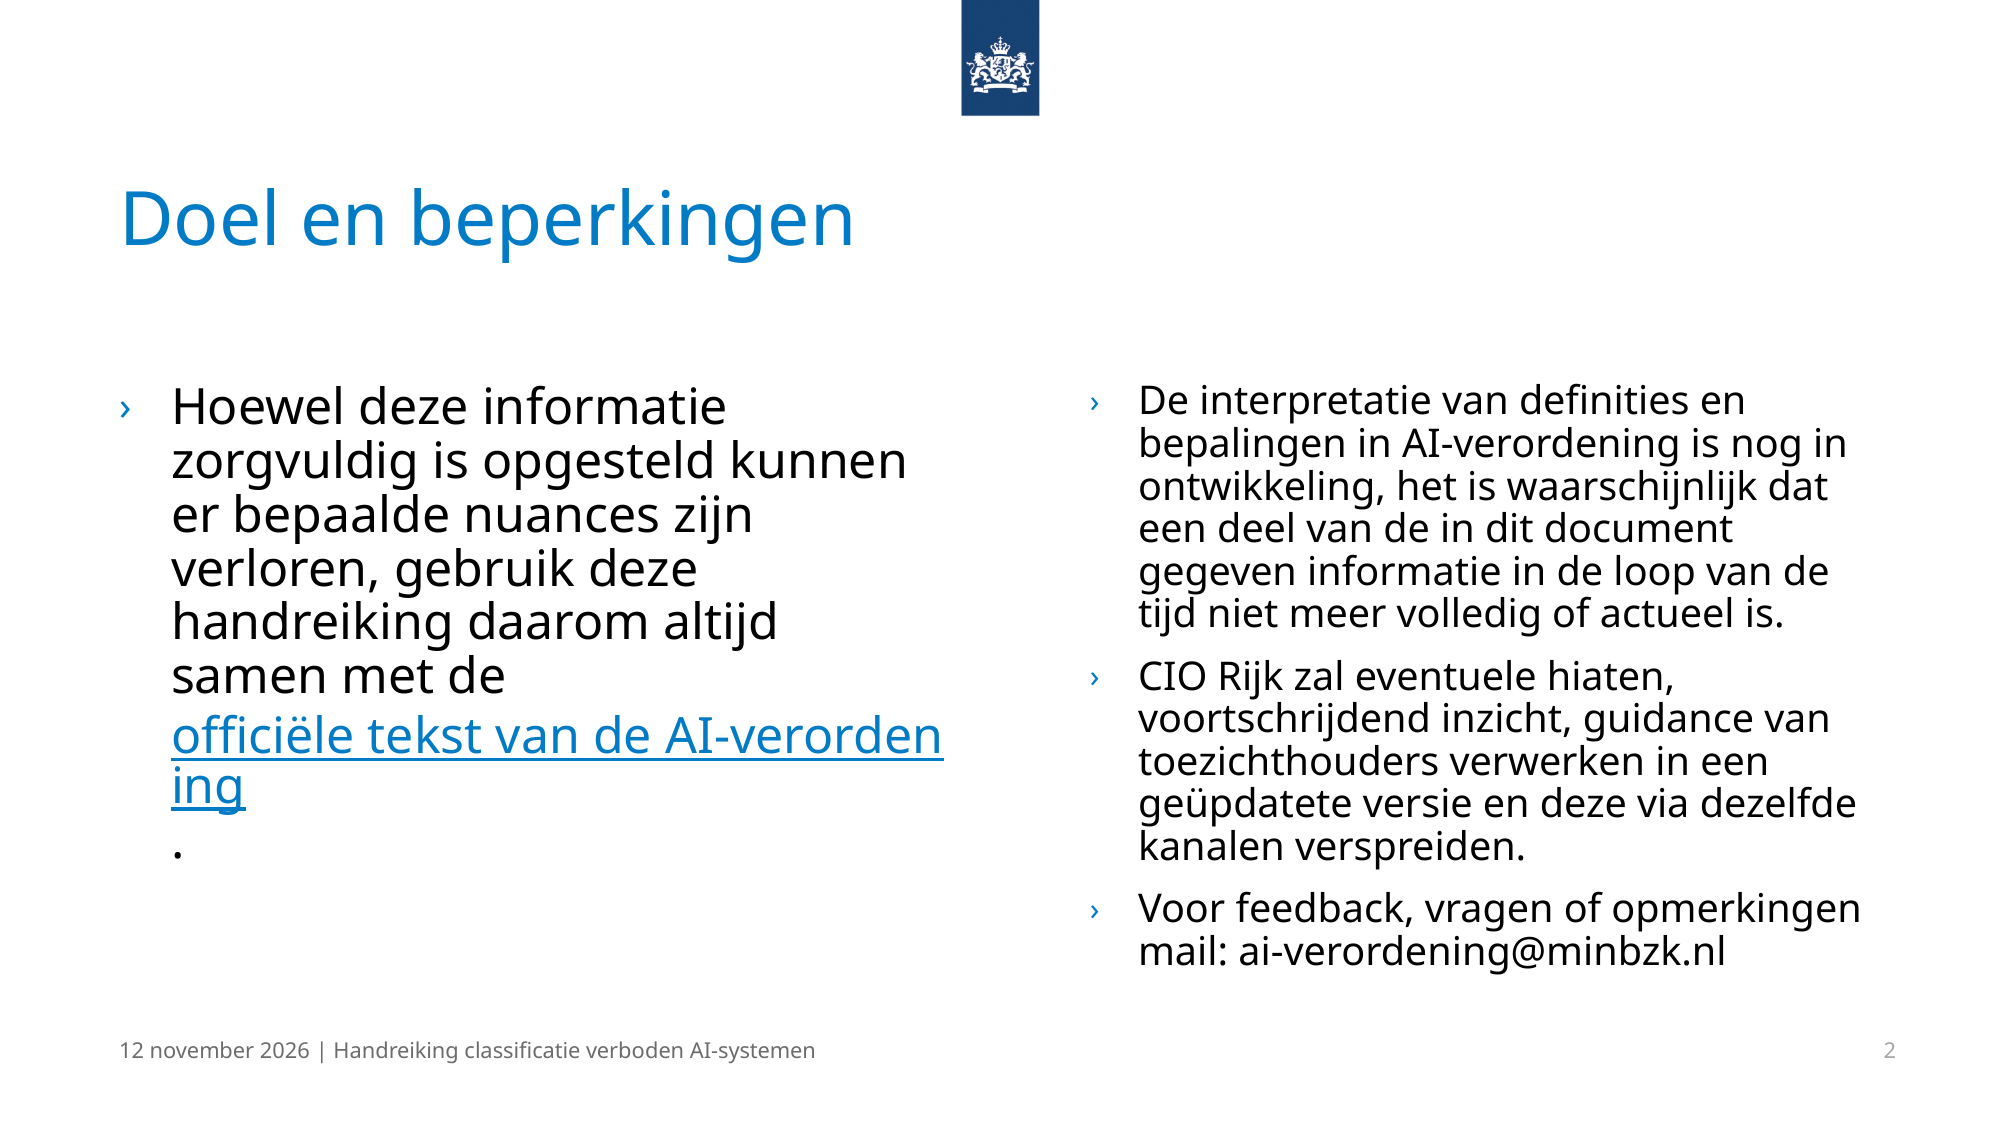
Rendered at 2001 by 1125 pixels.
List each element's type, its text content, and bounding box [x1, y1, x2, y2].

slide_number 2 [1074, 1020, 1897, 1074]
title Doel en beperkingen [104, 172, 1897, 329]
list De interpretatie van definities en bepalingen in AI-verordening is nog in ontwikkeling, het is waarschijnlijk dat een deel van de in dit document gegeven informatie in de loop van de tijd niet meer volledig of actueel is. CIO Rijk zal eventuele hiaten, voortschrijdend inzicht, guidance van toezichthouders verwerken in een geüpdatete versie en deze via dezelfde kanalen verspreiden. Voor feedback, vragen of opmerkingen mail: ai-verordening@minbzk.nl [1074, 373, 1896, 1020]
footer 13 december 2024 | Handreiking classificatie verboden AI-systemen [104, 1020, 925, 1074]
list Hoewel deze informatie zorgvuldig is opgesteld kunnen er bepaalde nuances zijn verloren, gebruik deze handreiking daarom altijd samen met de officiële tekst van de AI-verordening. [104, 373, 962, 1021]
picture [0, 0, 2000, 174]
